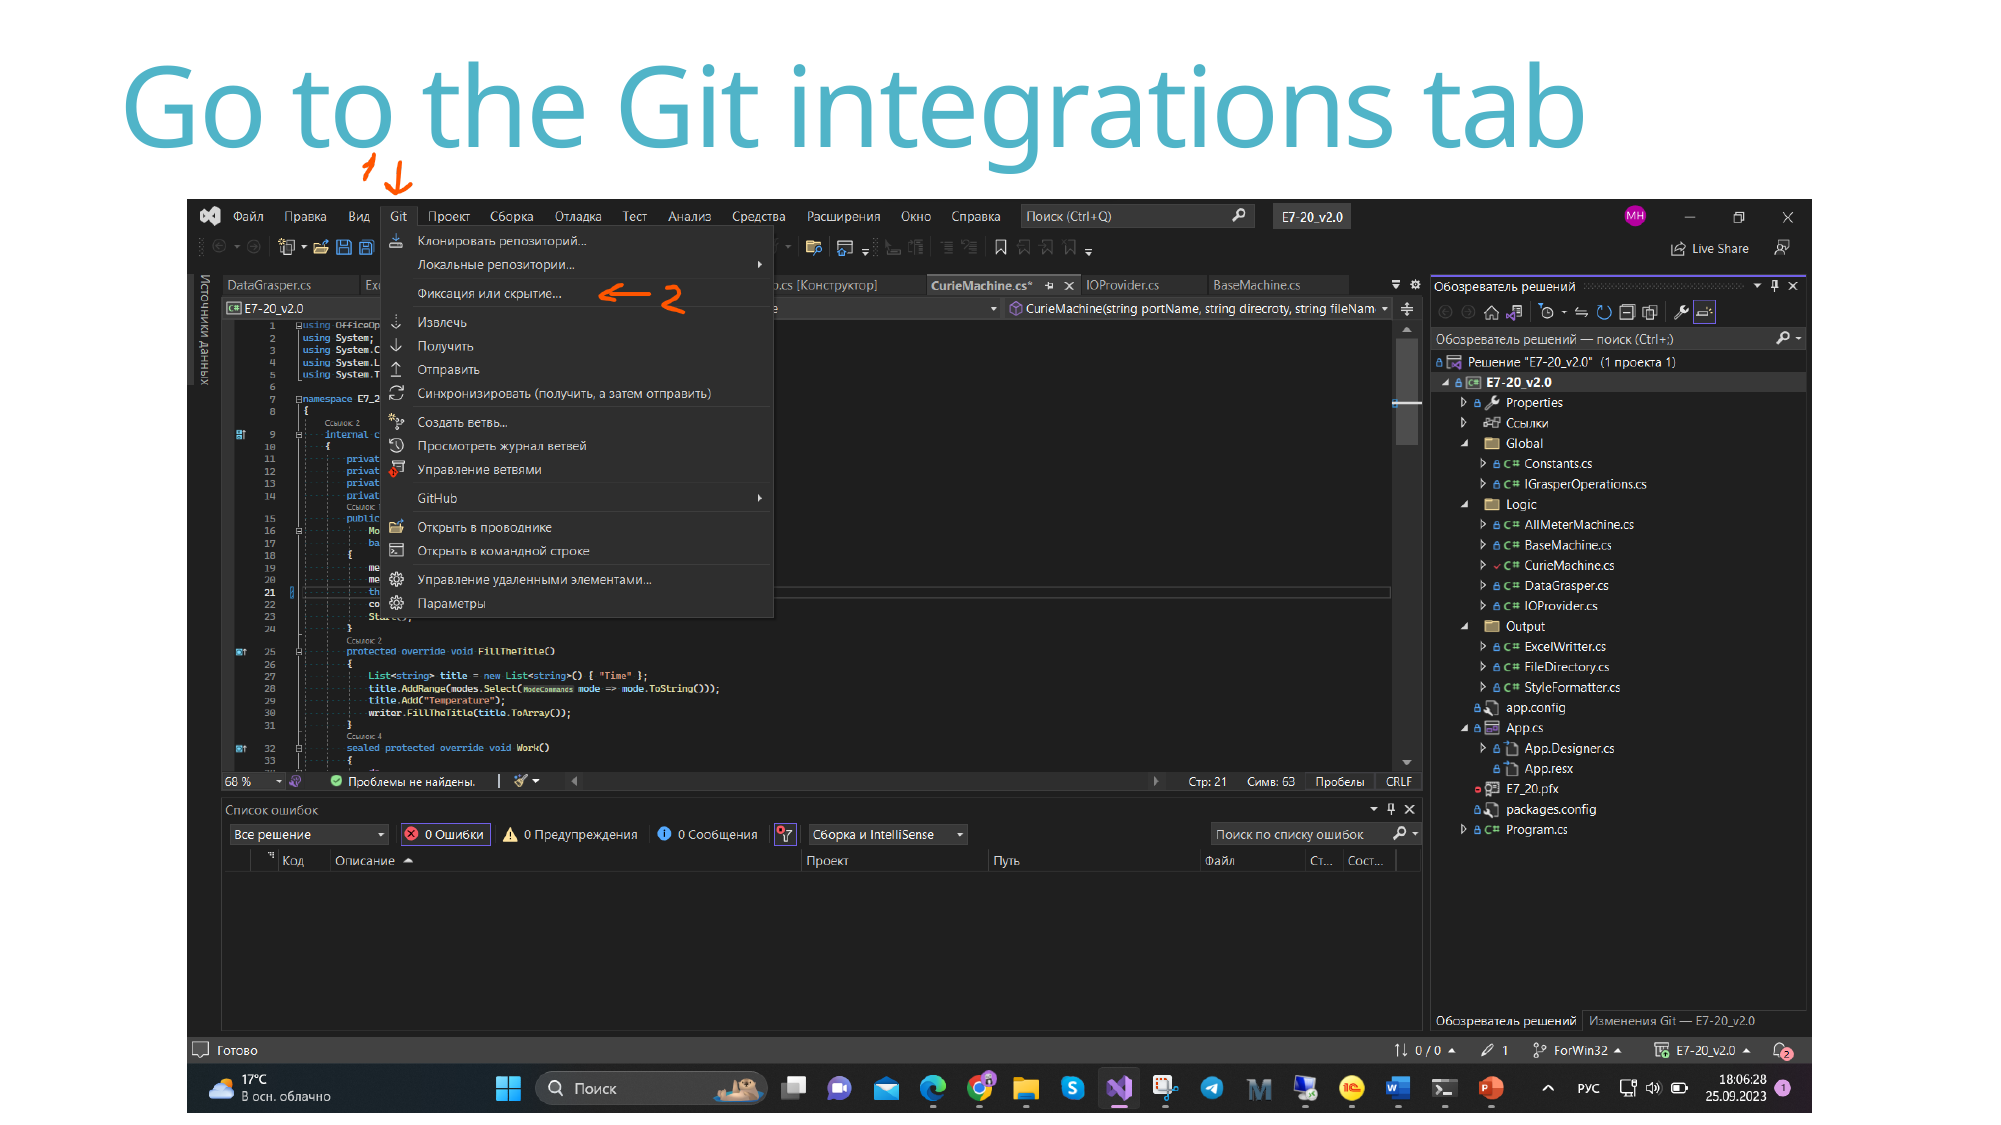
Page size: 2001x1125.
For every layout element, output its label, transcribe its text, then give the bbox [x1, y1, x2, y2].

picture [187, 151, 1813, 1113]
title Go to the Git integrations tab [104, 0, 1872, 227]
